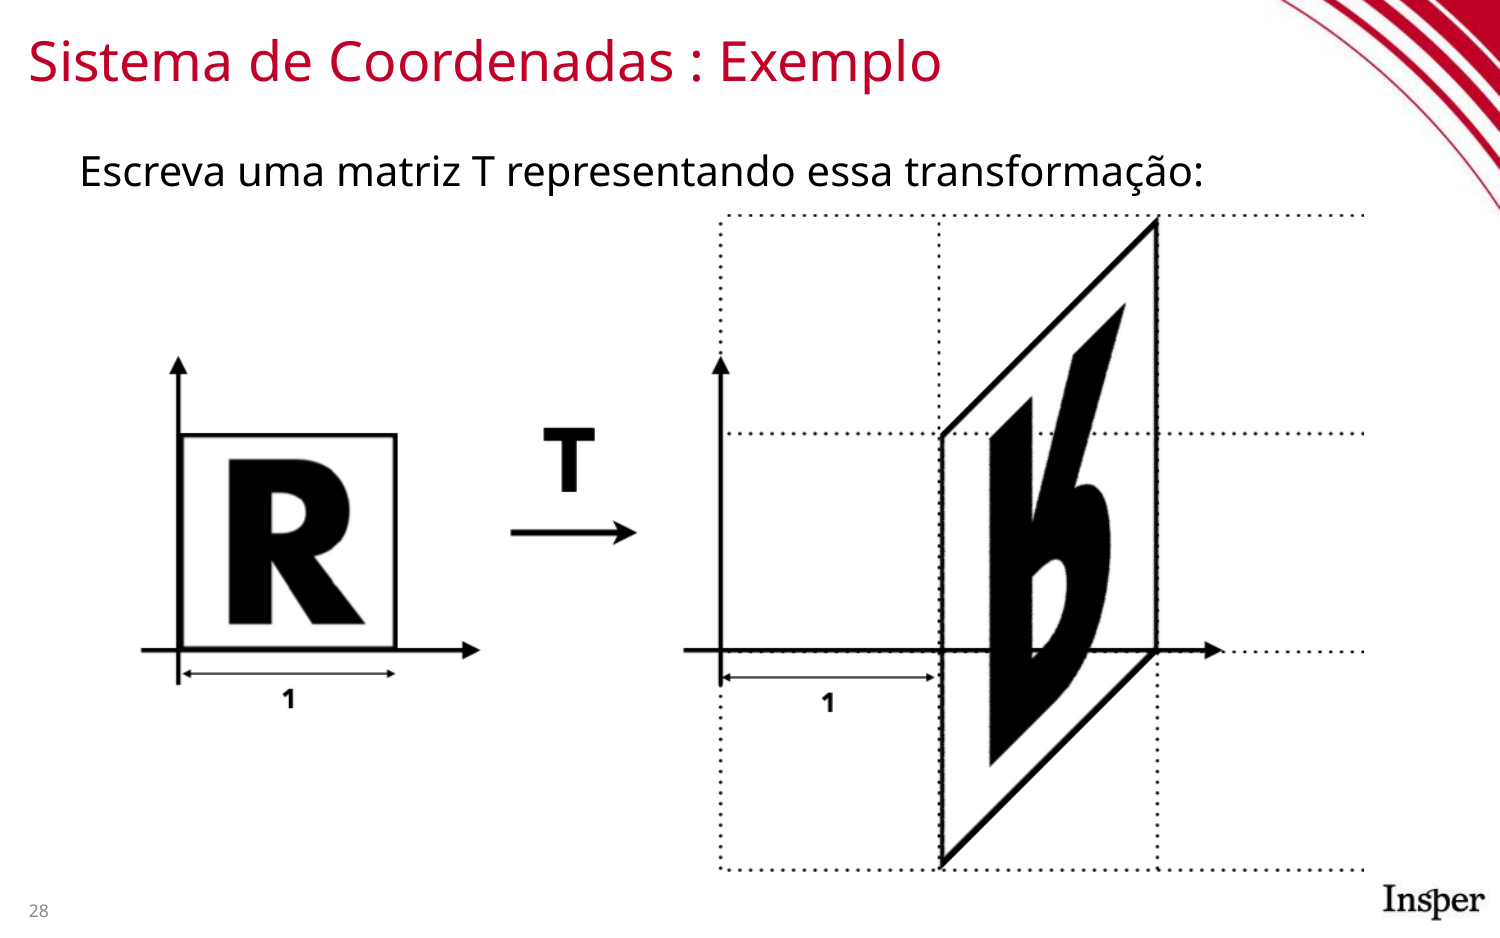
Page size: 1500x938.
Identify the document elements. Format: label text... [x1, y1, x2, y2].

list Escreva uma matriz T representando essa transformação: [64, 137, 1447, 876]
title Sistema de Coordenadas : Exemplo [13, 18, 1397, 104]
slide_number 28 [0, 887, 78, 938]
picture [106, 0, 1500, 938]
